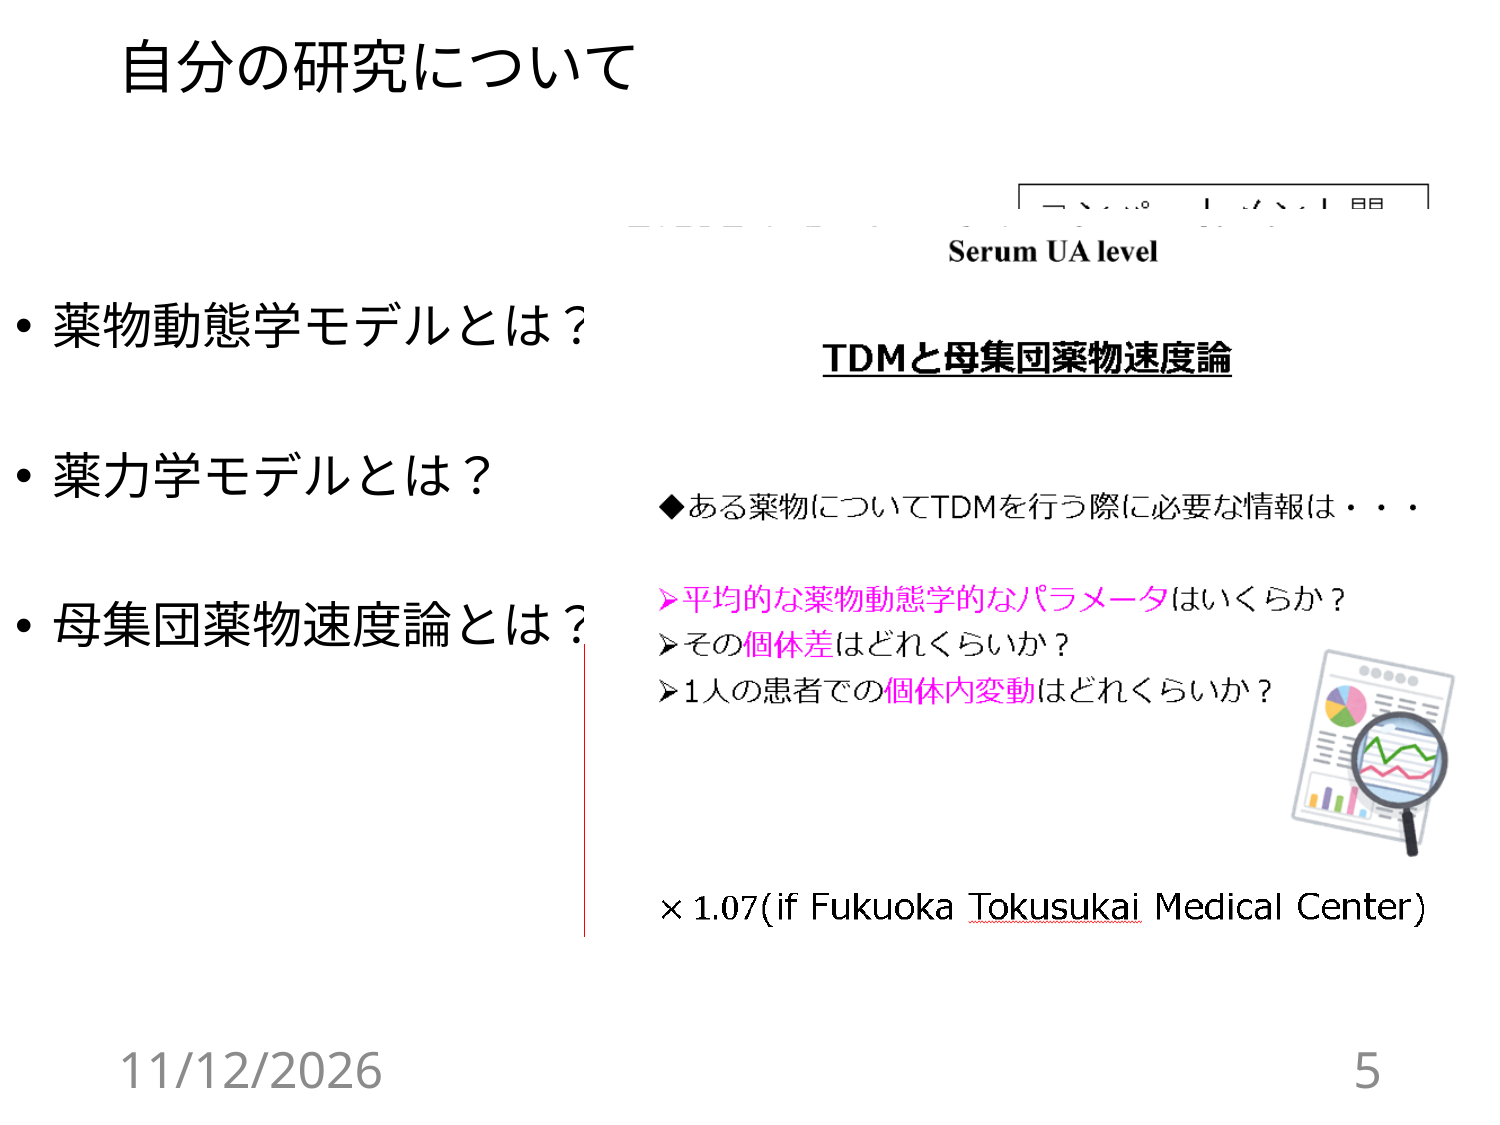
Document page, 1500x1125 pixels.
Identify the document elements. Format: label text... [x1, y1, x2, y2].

text_box 自分の研究について [103, 22, 1207, 108]
slide_number 5 [1059, 1042, 1397, 1103]
picture [584, 107, 1497, 937]
list 薬物動態学モデルとは？ 薬力学モデルとは？ 母集団薬物速度論とは？ [0, 294, 619, 1014]
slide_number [103, 1042, 441, 1103]
